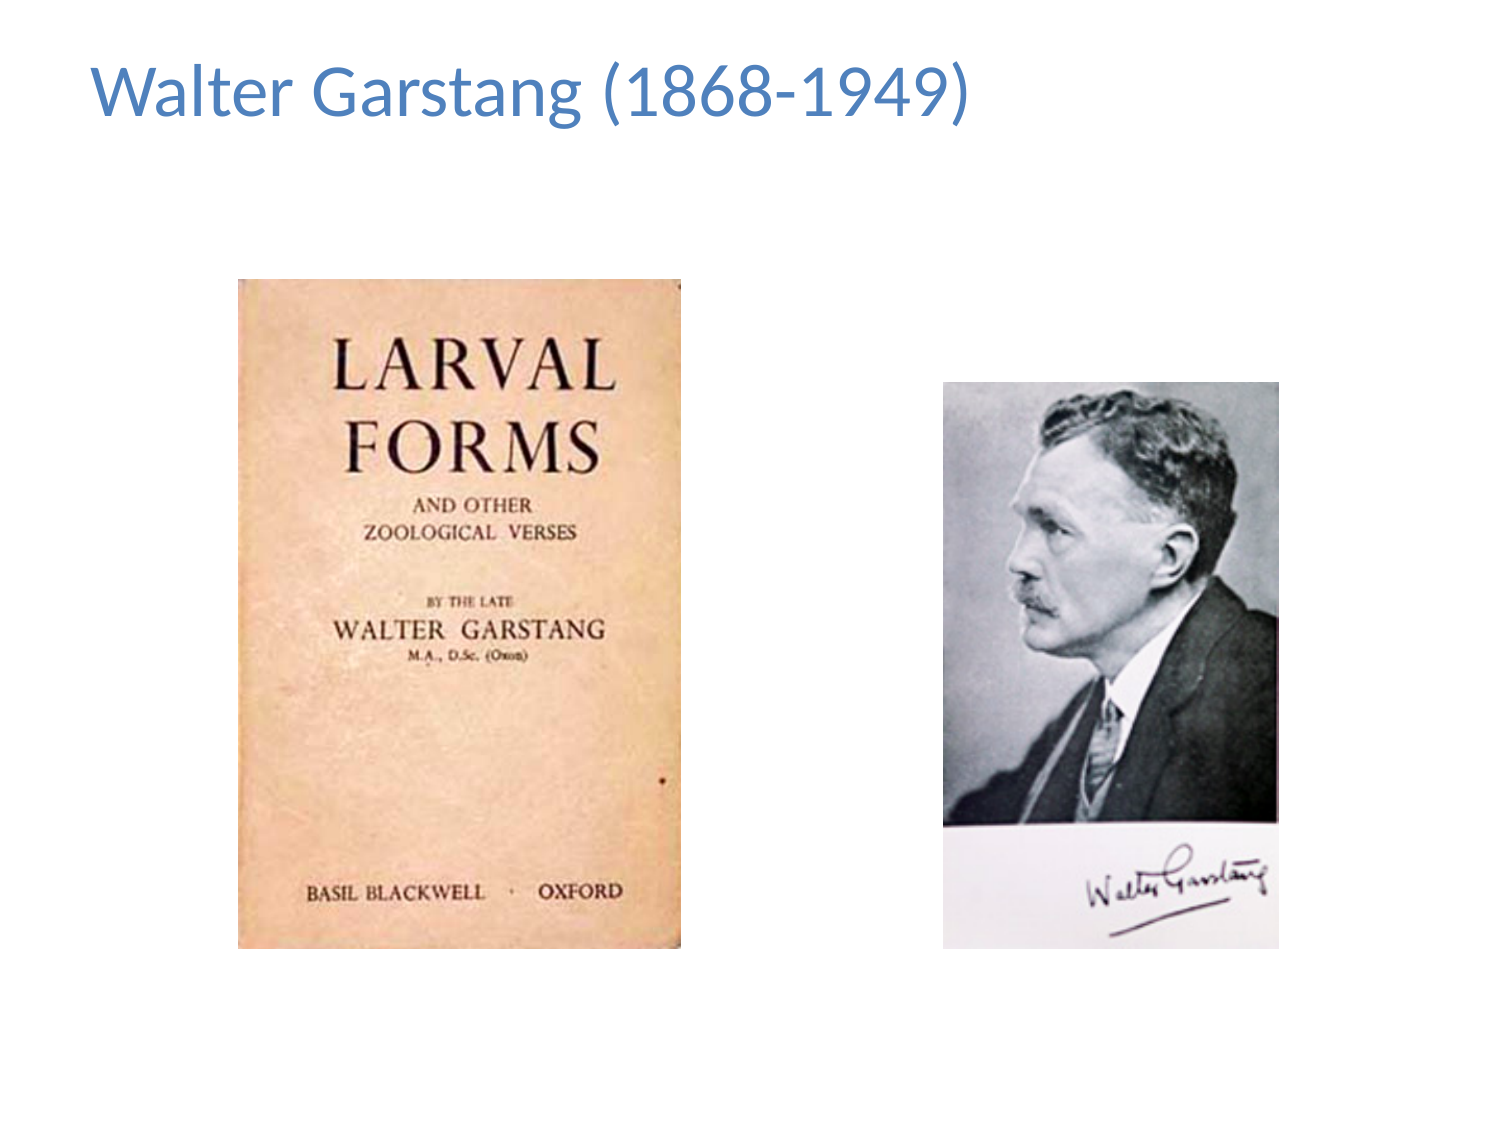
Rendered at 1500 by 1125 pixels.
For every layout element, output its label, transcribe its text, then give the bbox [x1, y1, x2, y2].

picture [942, 381, 1279, 950]
title Walter Garstang (1868-1949) [75, 30, 1425, 144]
picture [237, 279, 682, 950]
